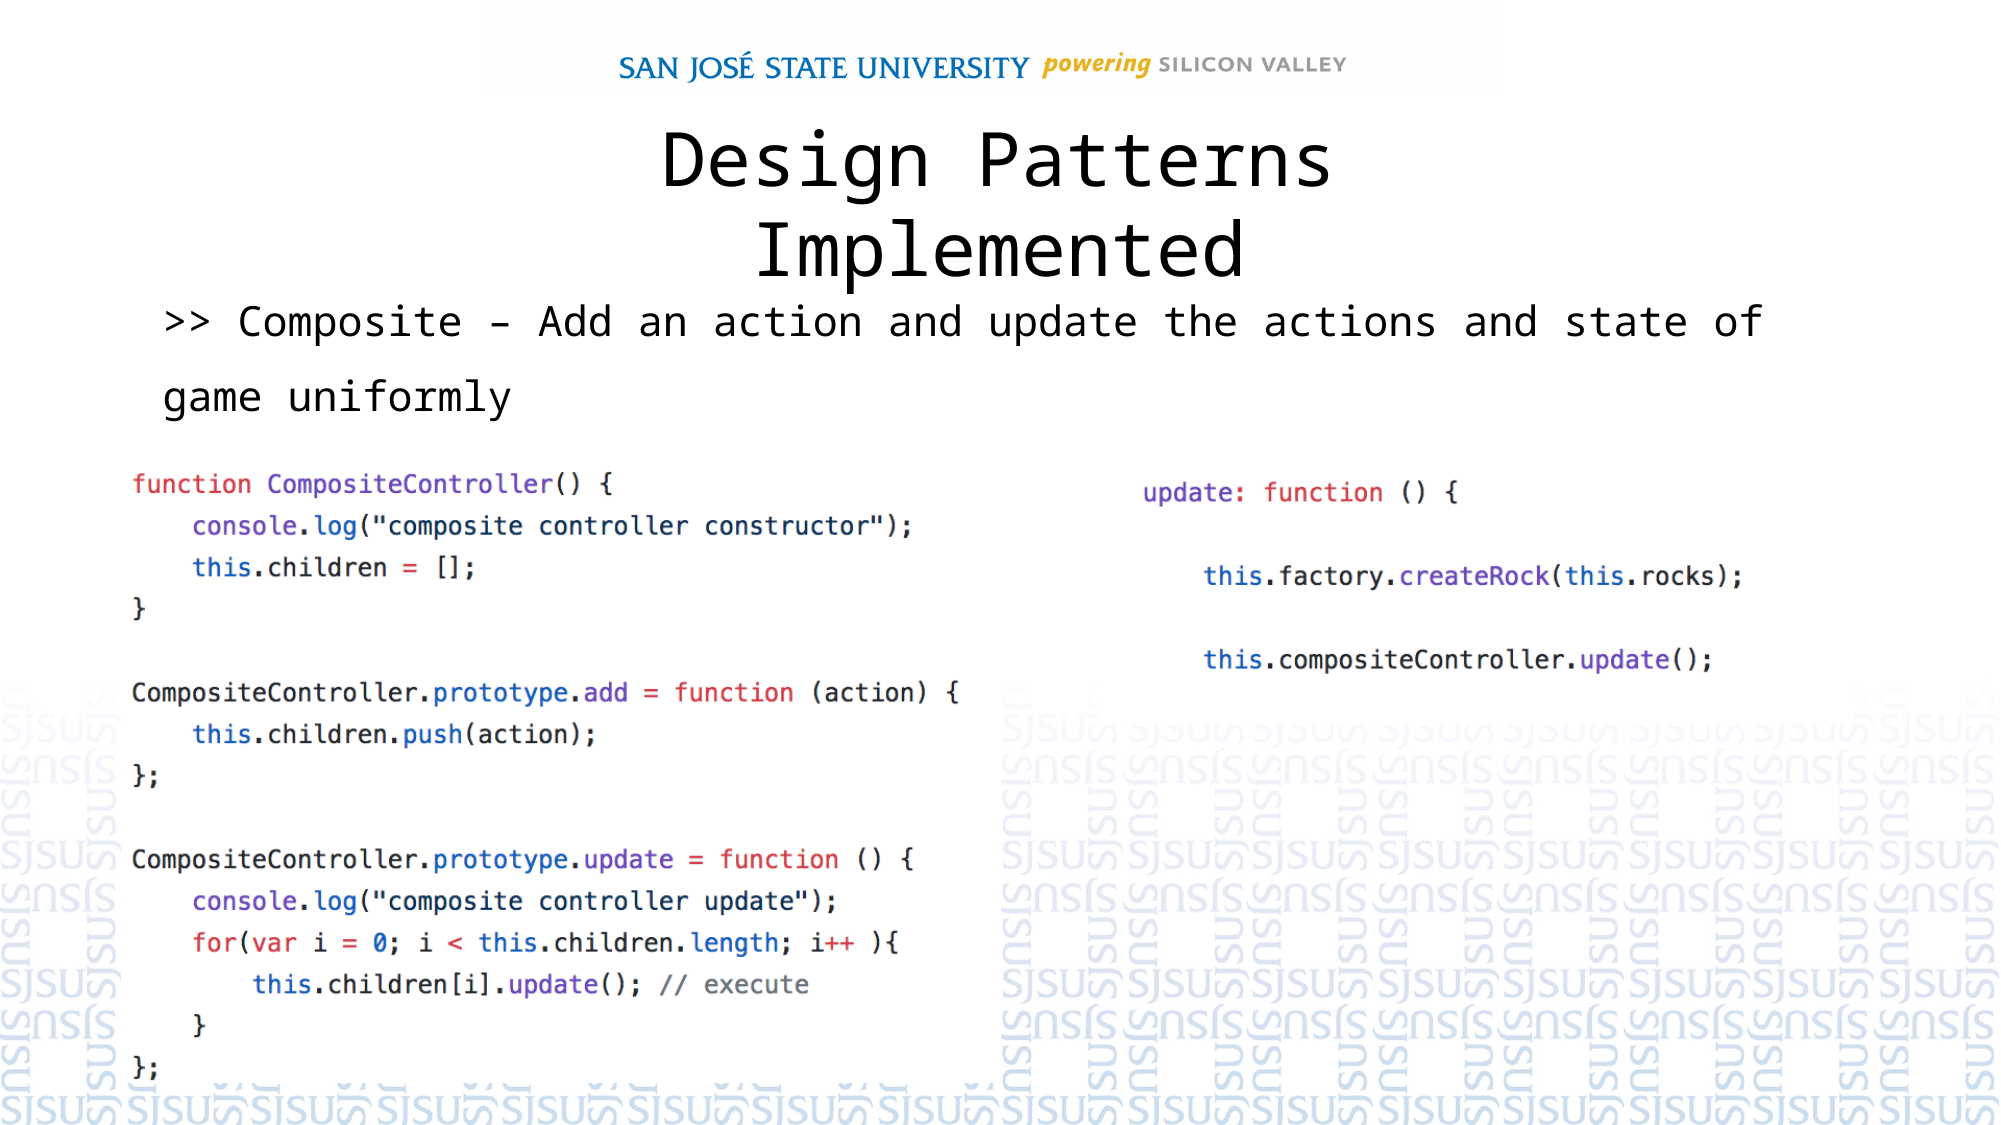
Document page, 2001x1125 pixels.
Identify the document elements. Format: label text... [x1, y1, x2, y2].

picture [485, 7, 1513, 92]
text_box Design Patterns Implemented [404, 104, 1595, 262]
text_box >> Composite – Add an action and update the actions and state of game uniformly [147, 262, 1854, 485]
picture [0, 445, 2000, 1125]
